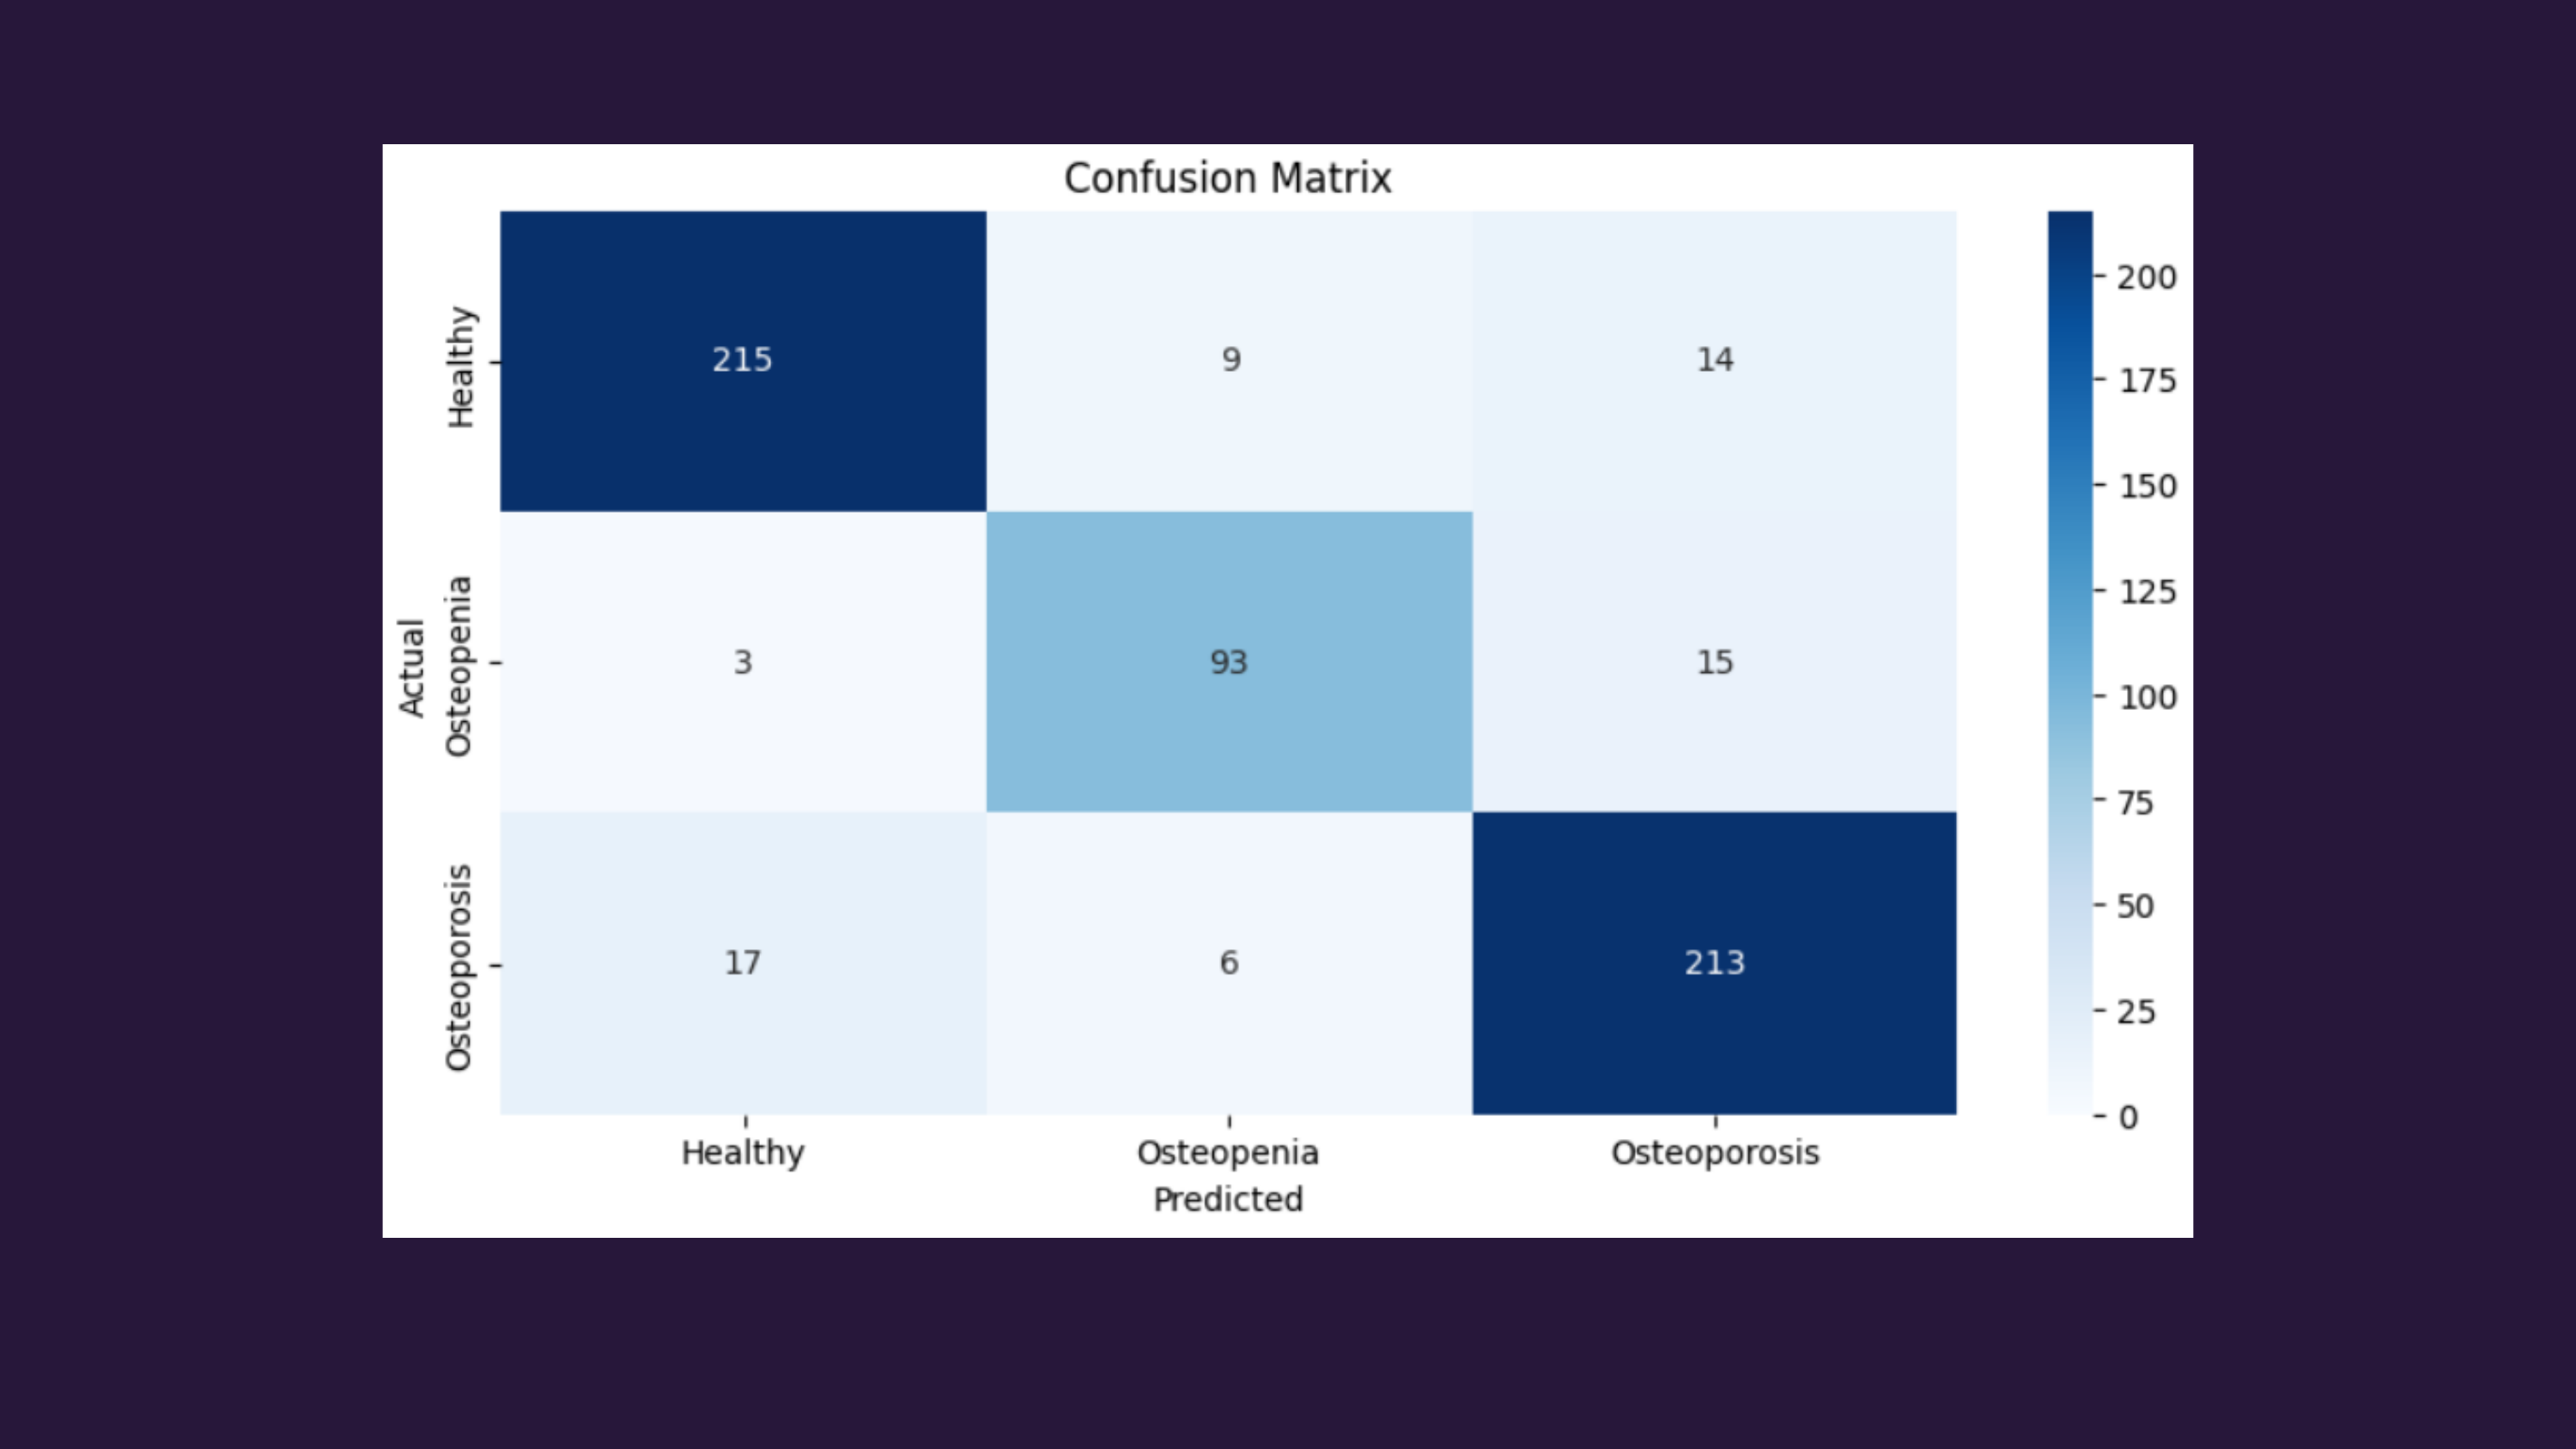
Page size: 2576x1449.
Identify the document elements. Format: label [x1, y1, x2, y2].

text_box [382, 144, 2194, 1238]
